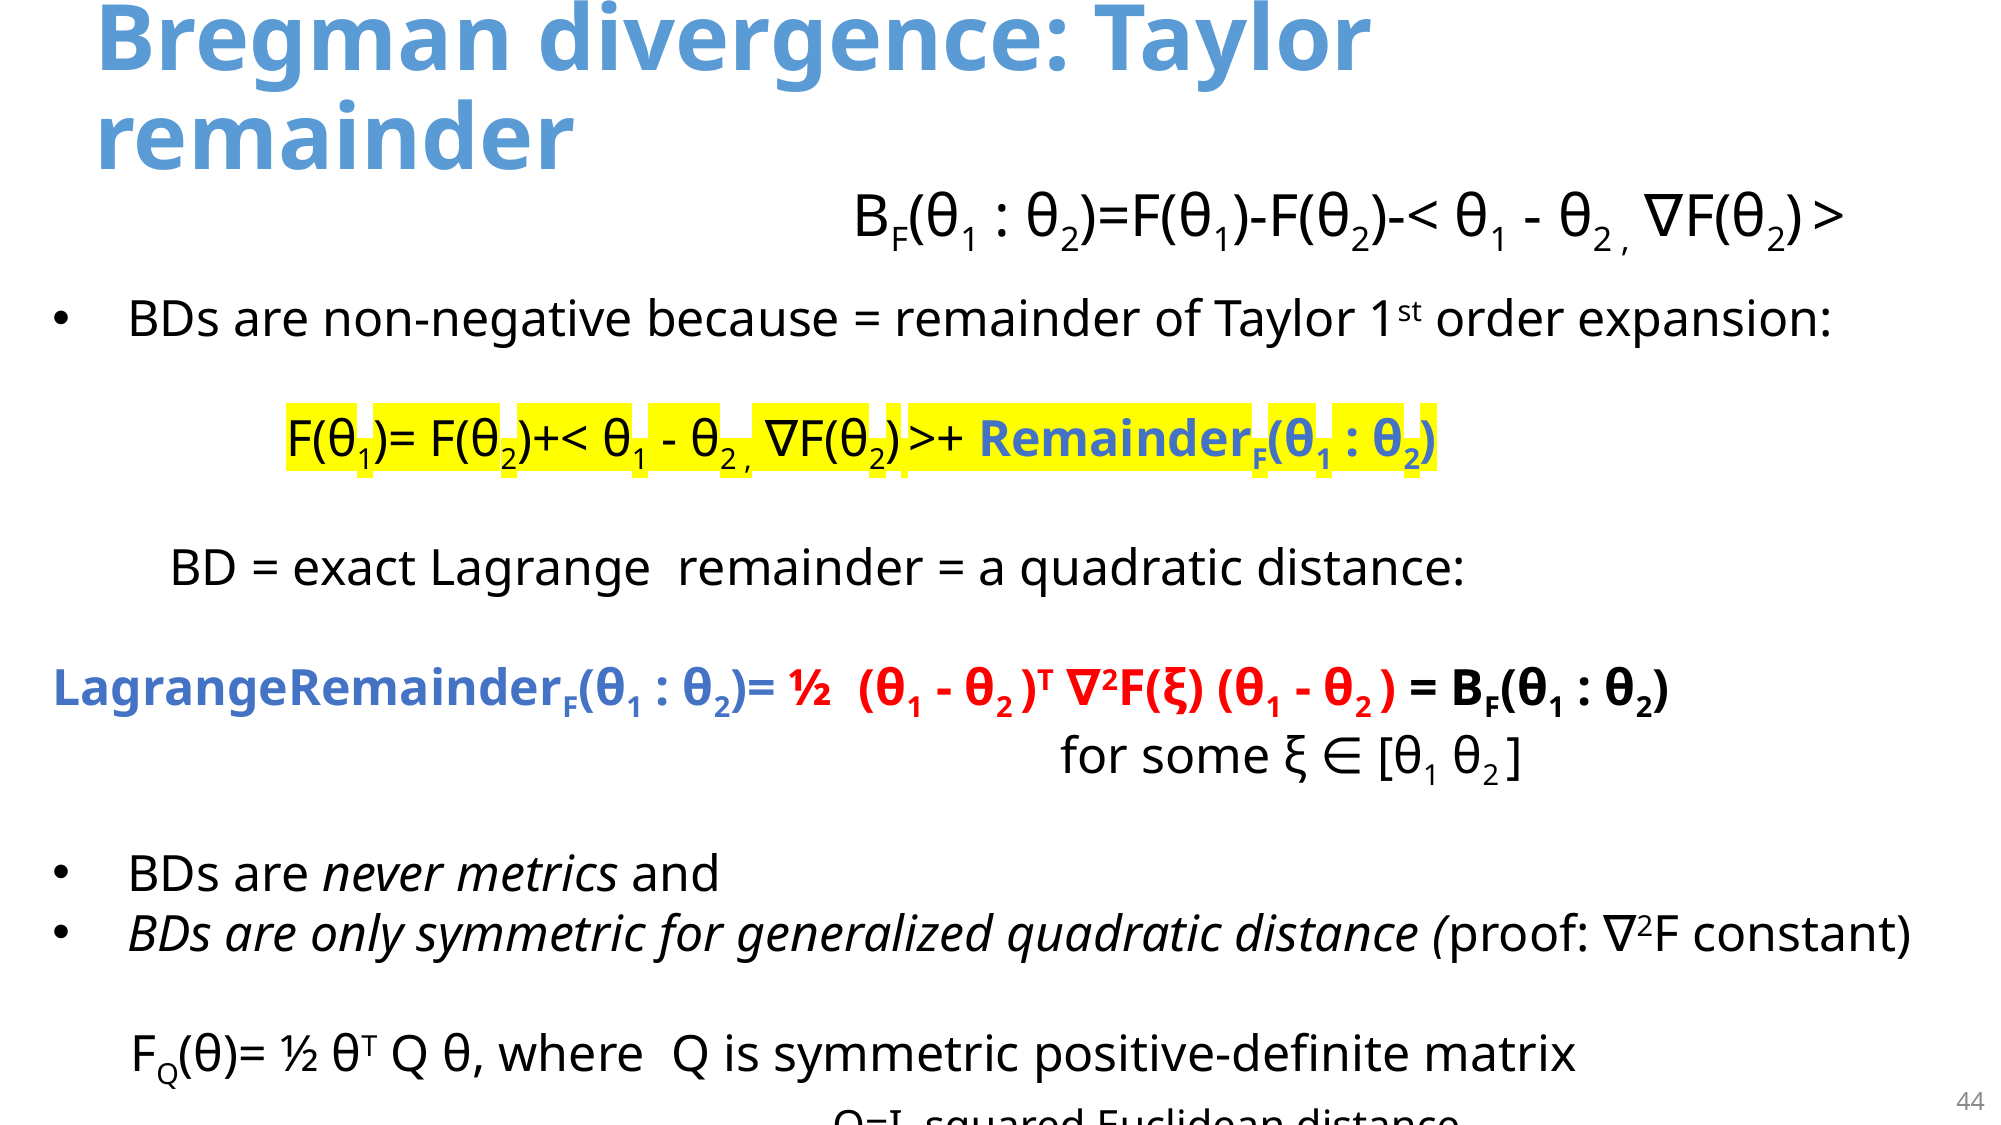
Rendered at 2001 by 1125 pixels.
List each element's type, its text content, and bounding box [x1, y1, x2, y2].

slide_number 44 [1848, 1072, 2000, 1125]
title Bregman divergence: Taylor remainder [79, 0, 1805, 200]
text_box BF(θ1 : θ2)=F(θ1)-F(θ2)-< θ1 - θ2 , ∇F(θ2) > [838, 171, 1970, 266]
text_box BDs are non-negative because = remainder of Taylor 1st order expansion: F(θ1)= F(θ2)+< θ1 - θ2 , ∇F(θ2) >+ RemainderF(θ1 : θ2) BD = exact Lagrange remainder = a quadratic distance: LagrangeRemainderF(θ1 : θ2)= ½ (θ1 - θ2 )T ∇2F(ξ) (θ1 - θ2 ) = BF(θ1 : θ2) for some ξ ∈ [θ1 θ2 ] BDs are never metrics and BDs are only symmetric for generalized quadratic distance (proof: ∇2F constant) FQ(θ)= ½ θT Q θ, where Q is symmetric positive-definite matrix Q=I, squared Euclidean distance [37, 279, 2000, 1125]
